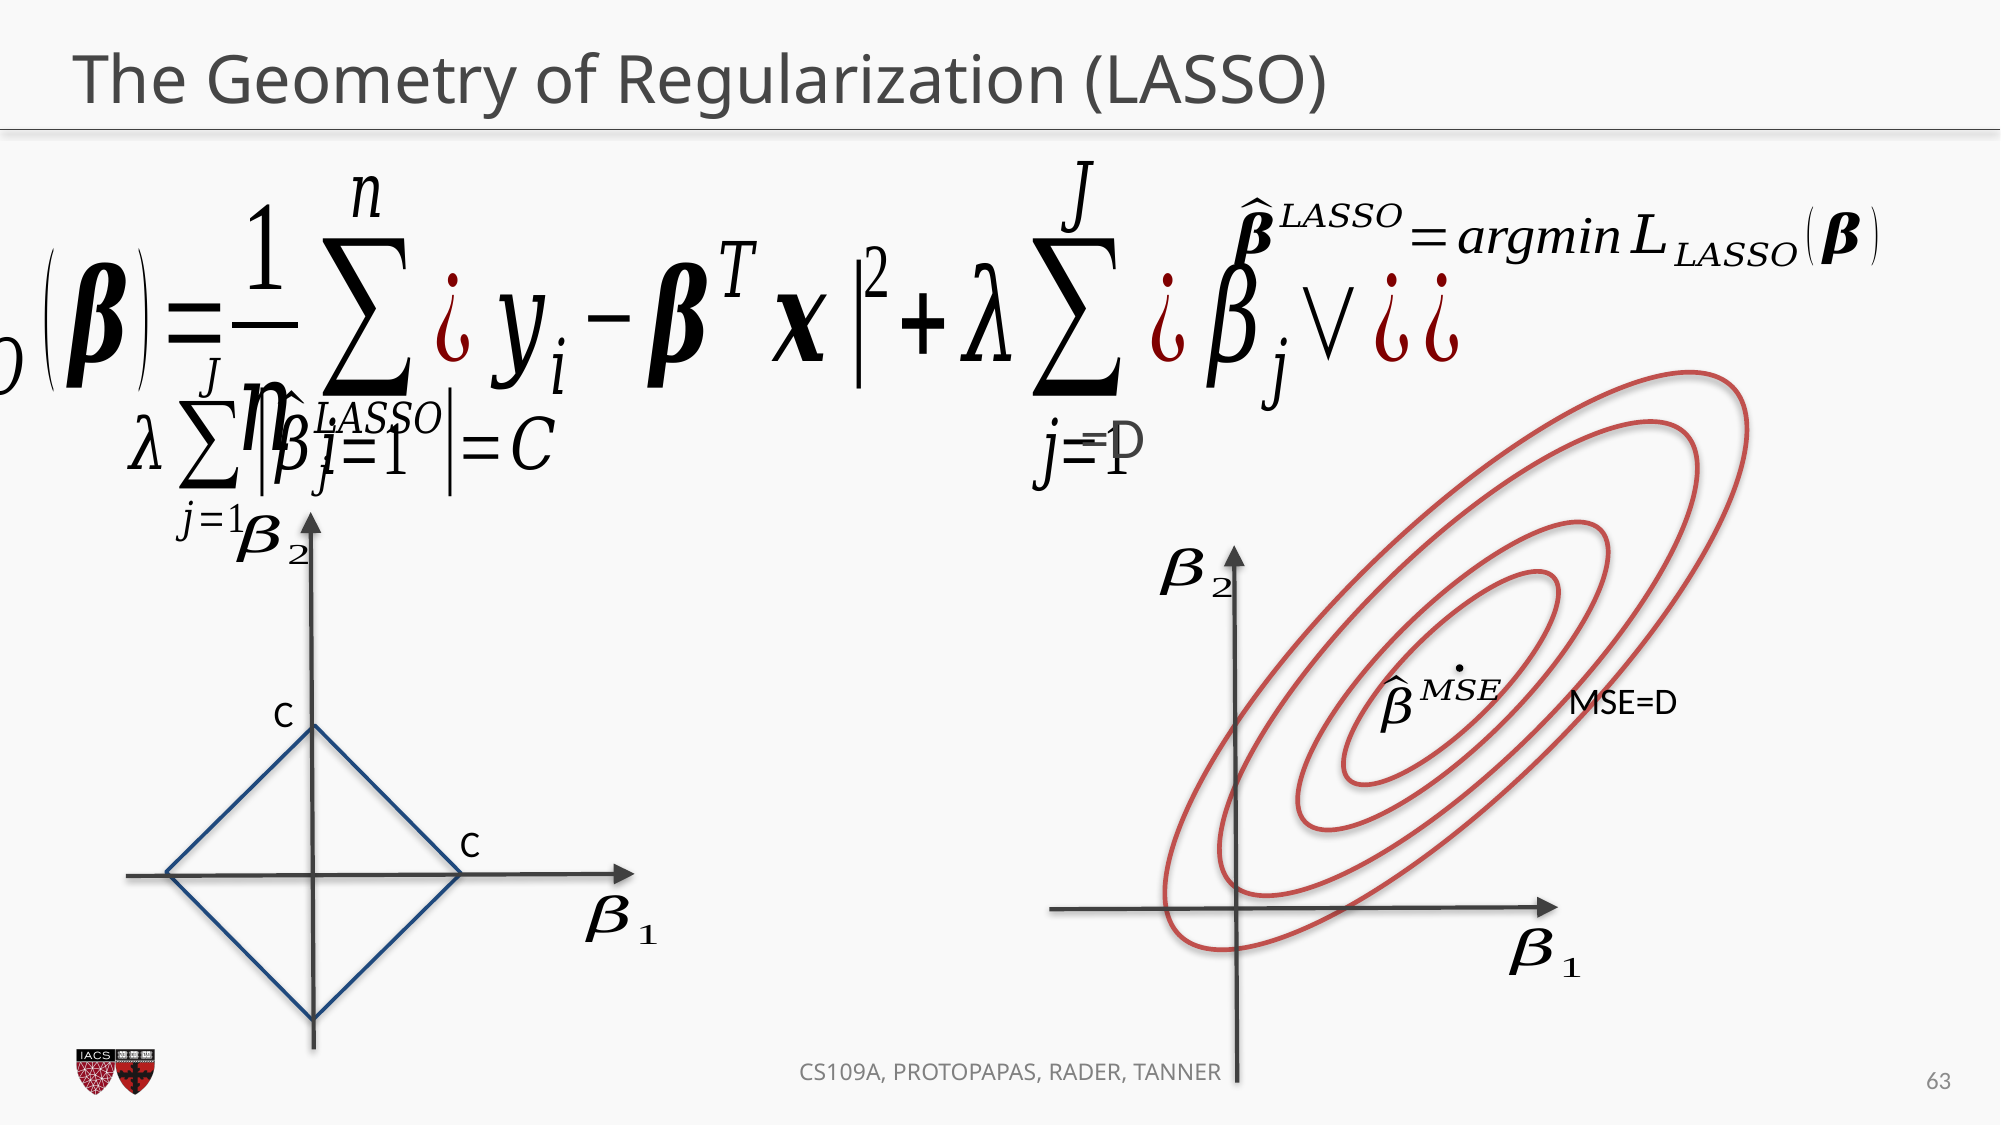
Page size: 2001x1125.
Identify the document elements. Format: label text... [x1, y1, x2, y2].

picture [75, 1049, 155, 1095]
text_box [125, 509, 660, 1050]
title The Geometry of Regularization (LASSO) [57, 29, 1943, 156]
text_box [1066, 532, 1846, 790]
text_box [1049, 542, 1583, 1083]
text_box [1539, 521, 1602, 530]
slide_number 63 [1500, 1050, 1967, 1110]
